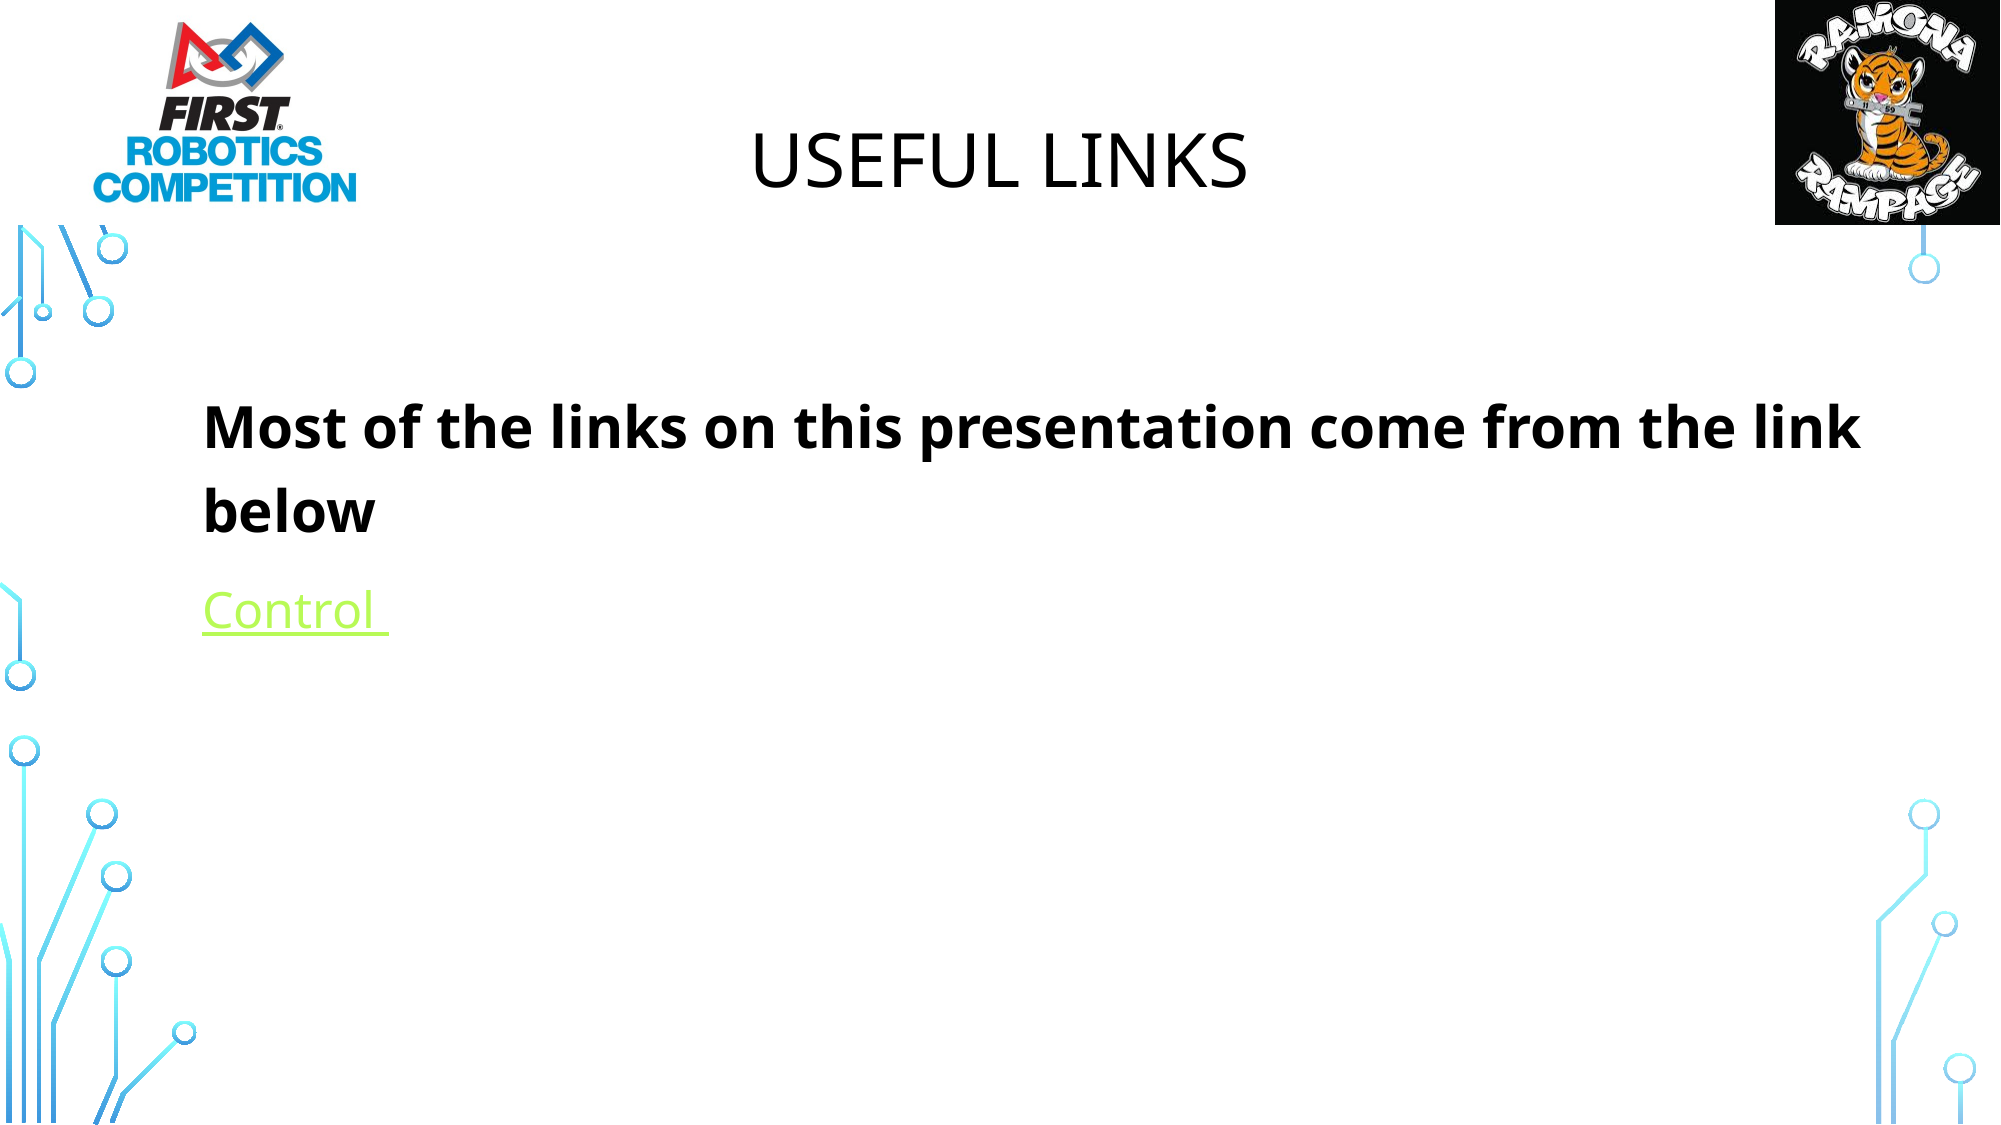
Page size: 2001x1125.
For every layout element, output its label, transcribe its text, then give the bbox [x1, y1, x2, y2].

picture [1774, 0, 2000, 226]
title Useful links [187, 41, 1813, 285]
list Most of the links on this presentation come from the link below Control System and Programming Documentation [187, 369, 1927, 950]
picture [0, 0, 451, 226]
